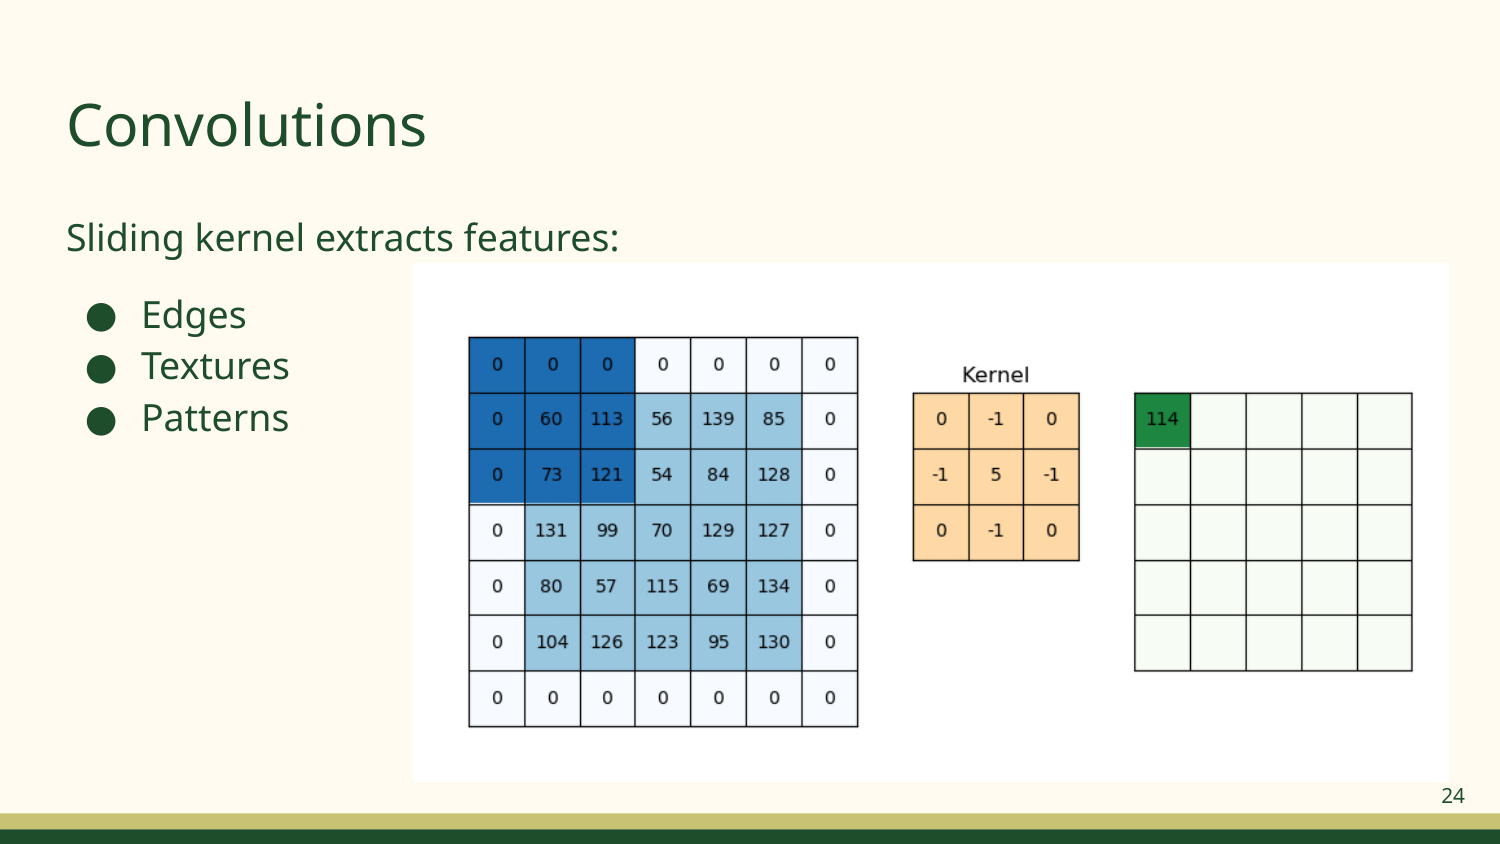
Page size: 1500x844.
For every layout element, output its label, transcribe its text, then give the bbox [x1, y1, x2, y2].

list Sliding kernel extracts features: Edges Textures Patterns [51, 192, 1449, 750]
slide_number 24 [1389, 764, 1480, 830]
picture [413, 263, 1450, 782]
title Convolutions [51, 72, 1449, 174]
